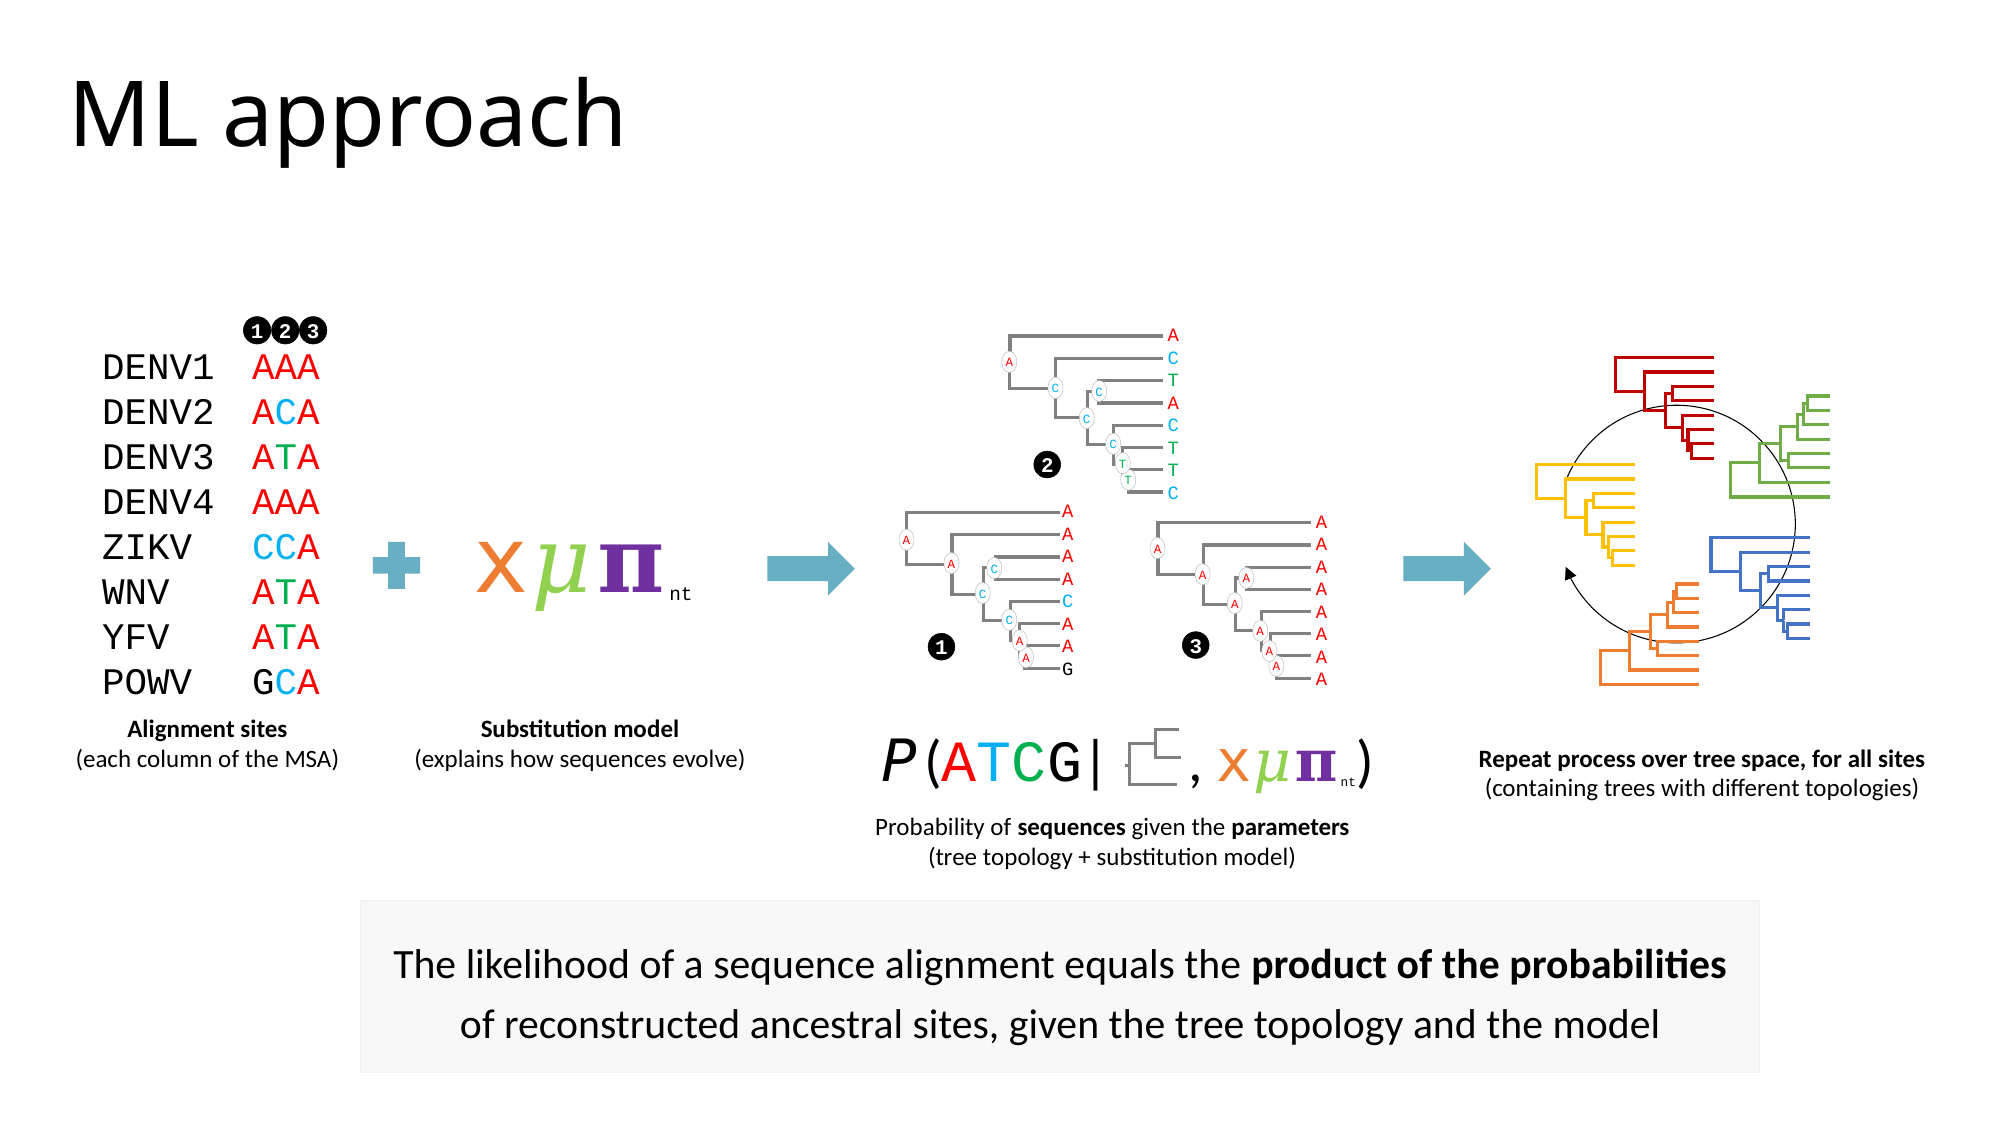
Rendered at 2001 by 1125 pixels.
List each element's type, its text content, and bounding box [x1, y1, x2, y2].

text_box DENV1 AAA DENV2 ACA DENV3 ATA DENV4 AAA ZIKV CCA WNV ATA YFV ATA POWV GCA [87, 334, 346, 704]
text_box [1150, 502, 1347, 699]
text_box Alignment sites (each column of the MSA) [53, 704, 362, 780]
title ML approach [53, 59, 1952, 174]
text_box 𝚡𝜇𝛑nt [463, 505, 702, 620]
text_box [243, 316, 328, 345]
text_box [372, 541, 421, 590]
text_box Repeat process over tree space, for all sites (containing trees with different topologies) [1456, 734, 1949, 810]
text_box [1001, 315, 1199, 513]
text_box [899, 491, 1094, 689]
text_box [1536, 464, 1636, 566]
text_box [1600, 583, 1700, 685]
text_box [1565, 411, 1796, 642]
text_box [1730, 395, 1830, 497]
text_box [1615, 357, 1715, 459]
text_box [1402, 539, 1493, 599]
text_box Substitution model (explains how sequences evolve) [371, 704, 790, 780]
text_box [866, 715, 1389, 801]
text_box Probability of sequences given the parameters (tree topology + substitution model) [836, 803, 1389, 878]
text_box The likelihood of a sequence alignment equals the product of the probabilities of reconstructed ancestral sites, given the tree topology and the model [360, 900, 1760, 1073]
text_box [766, 539, 857, 599]
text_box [1710, 537, 1810, 639]
